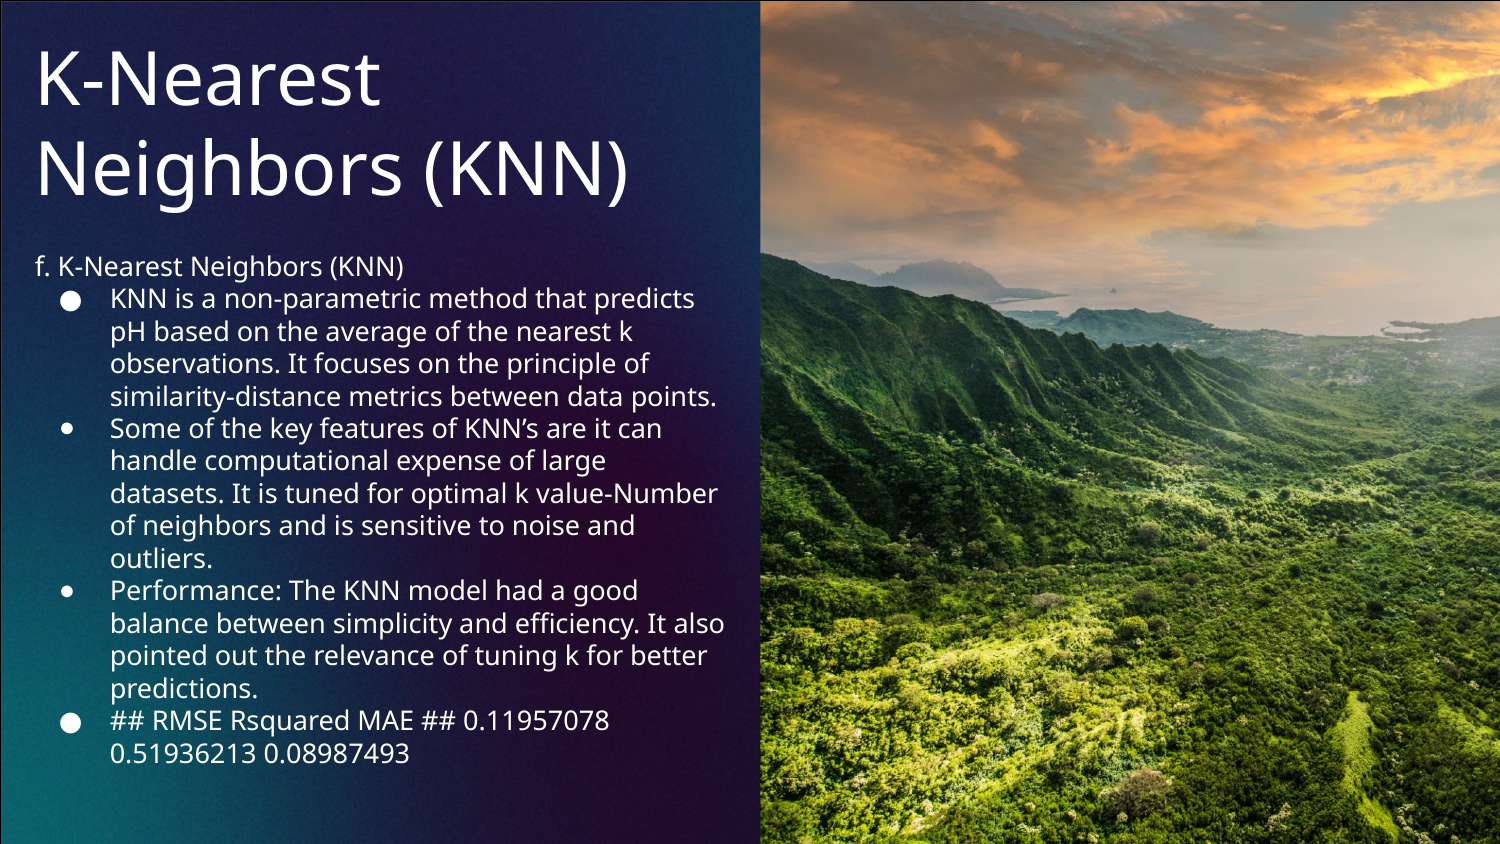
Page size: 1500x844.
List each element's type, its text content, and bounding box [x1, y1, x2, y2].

list f. K-Nearest Neighbors (KNN) KNN is a non-parametric method that predicts pH based on the average of the nearest k observations. It focuses on the principle of similarity-distance metrics between data points. Some of the key features of KNN’s are it can handle computational expense of large datasets. It is tuned for optimal k value-Number of neighbors and is sensitive to noise and outliers. Performance: The KNN model had a good balance between simplicity and efficiency. It also pointed out the relevance of tuning k for better predictions. ## RMSE Rsquared MAE ## 0.11957078 0.51936213 0.08987493 [19, 233, 741, 783]
picture [2, 0, 1500, 844]
title K-Nearest Neighbors (KNN) [19, 15, 741, 233]
